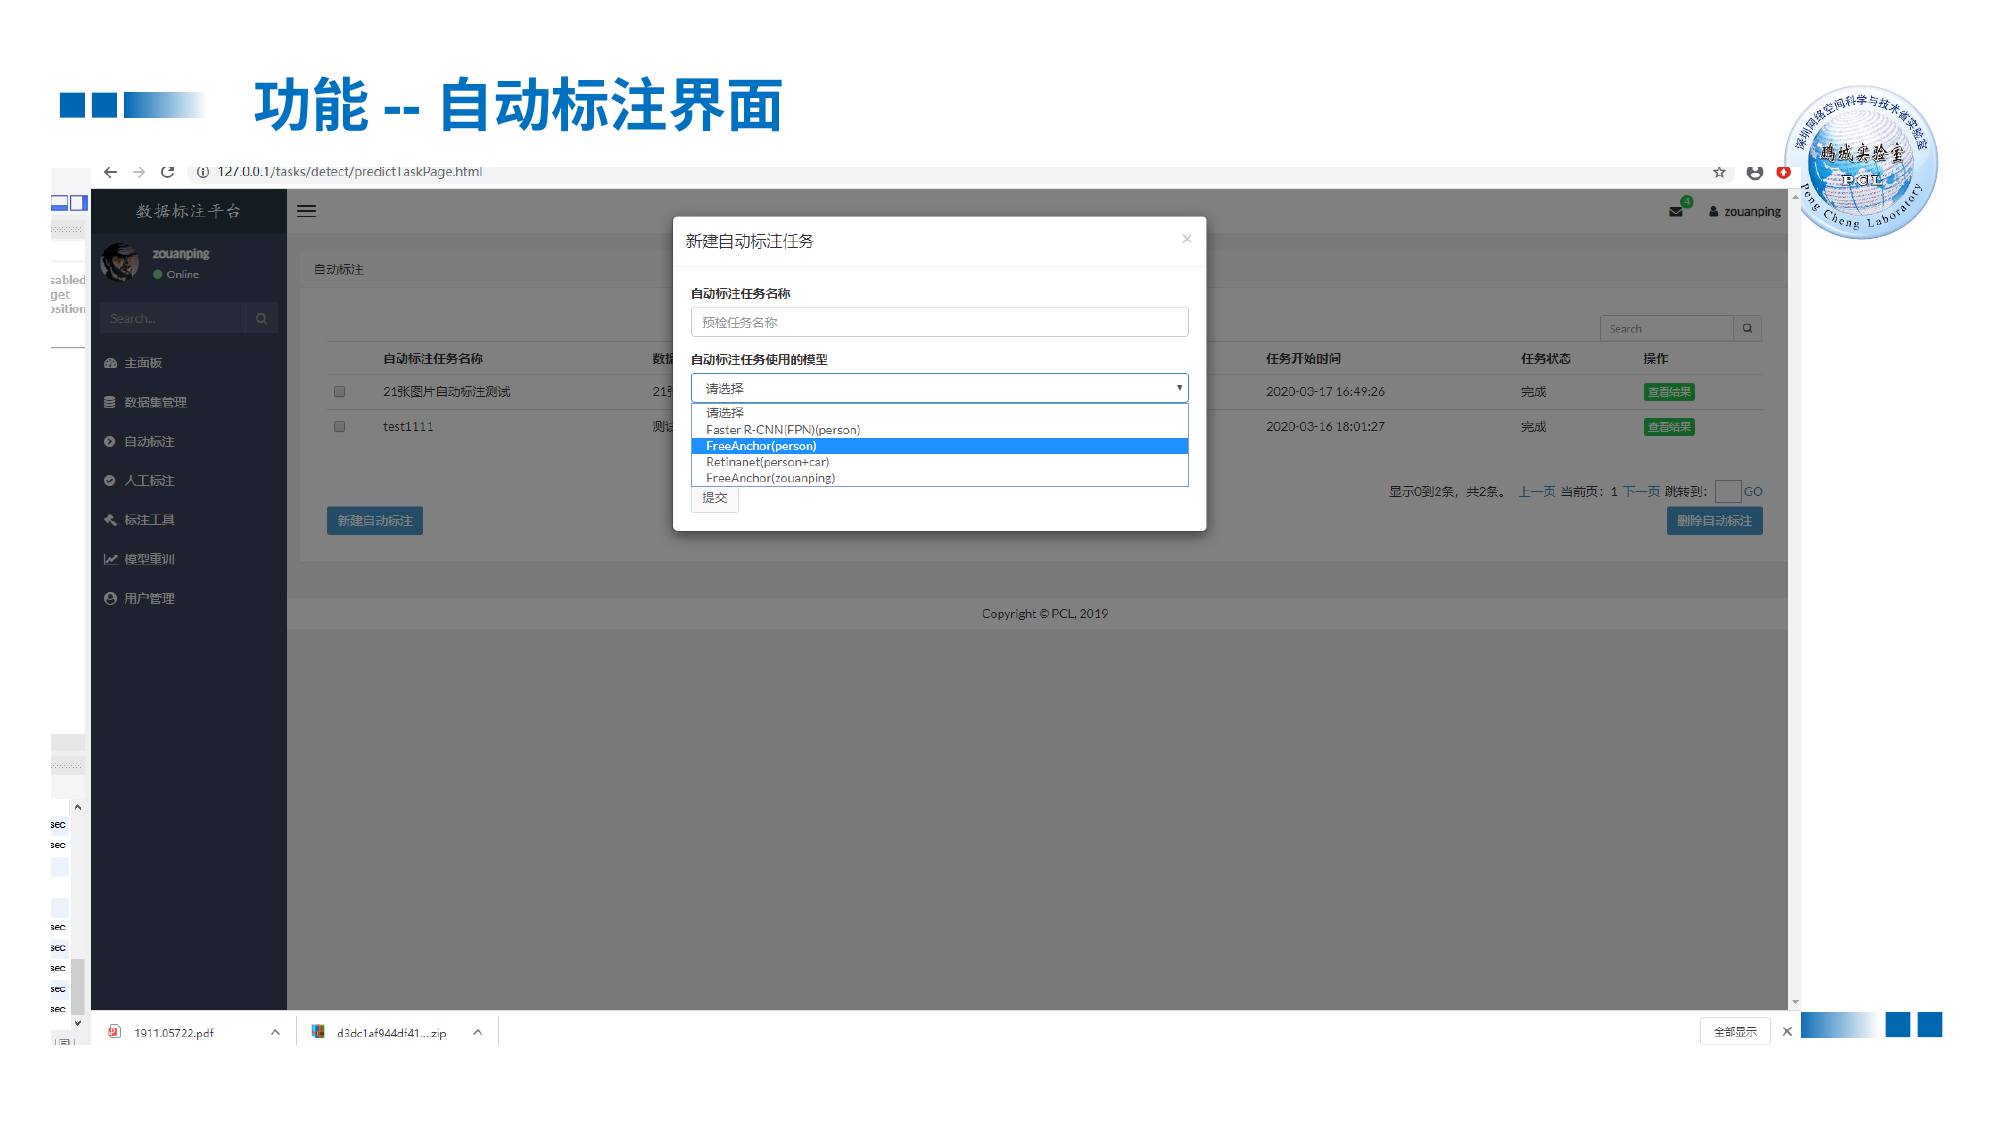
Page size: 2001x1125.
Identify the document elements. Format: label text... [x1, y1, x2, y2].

picture [51, 85, 1939, 1045]
text_box 功能--自动标注界面 [238, 60, 800, 146]
